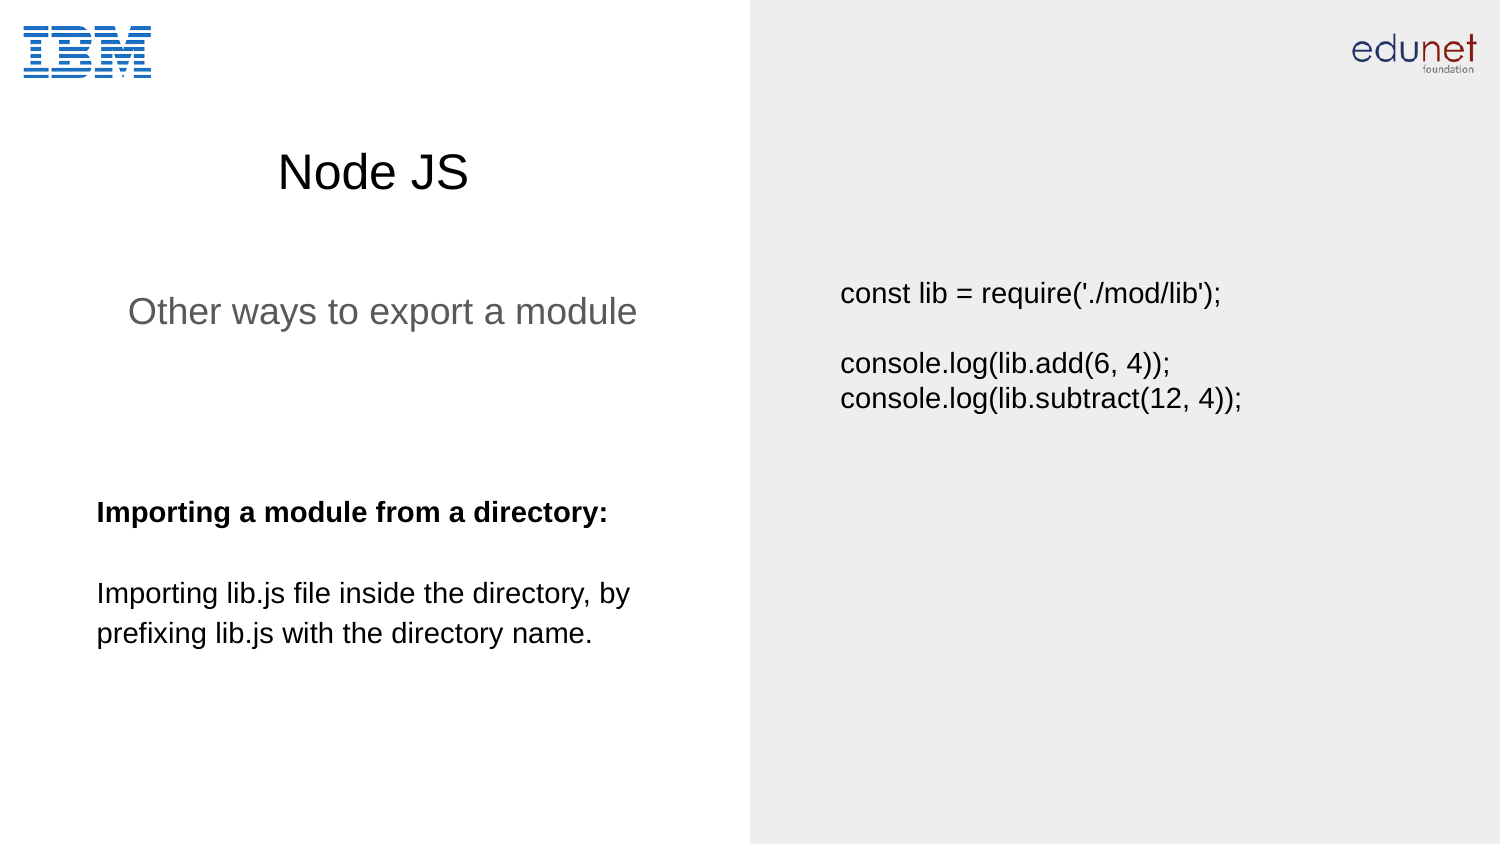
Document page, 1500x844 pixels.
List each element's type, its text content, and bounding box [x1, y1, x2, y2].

subtitle Other ways to export a module [41, 257, 706, 363]
picture [1350, 26, 1480, 78]
text_box const lib = require('./mod/lib'); console.log(lib.add(6, 4)); console.log(lib.subtract(12, 4)); [825, 267, 1303, 422]
list Importing a module from a directory: Importing lib.js file inside the directory, by prefixing lib.js with the directory name. [58, 424, 689, 713]
title Node JS [41, 117, 706, 223]
picture [0, 0, 559, 78]
